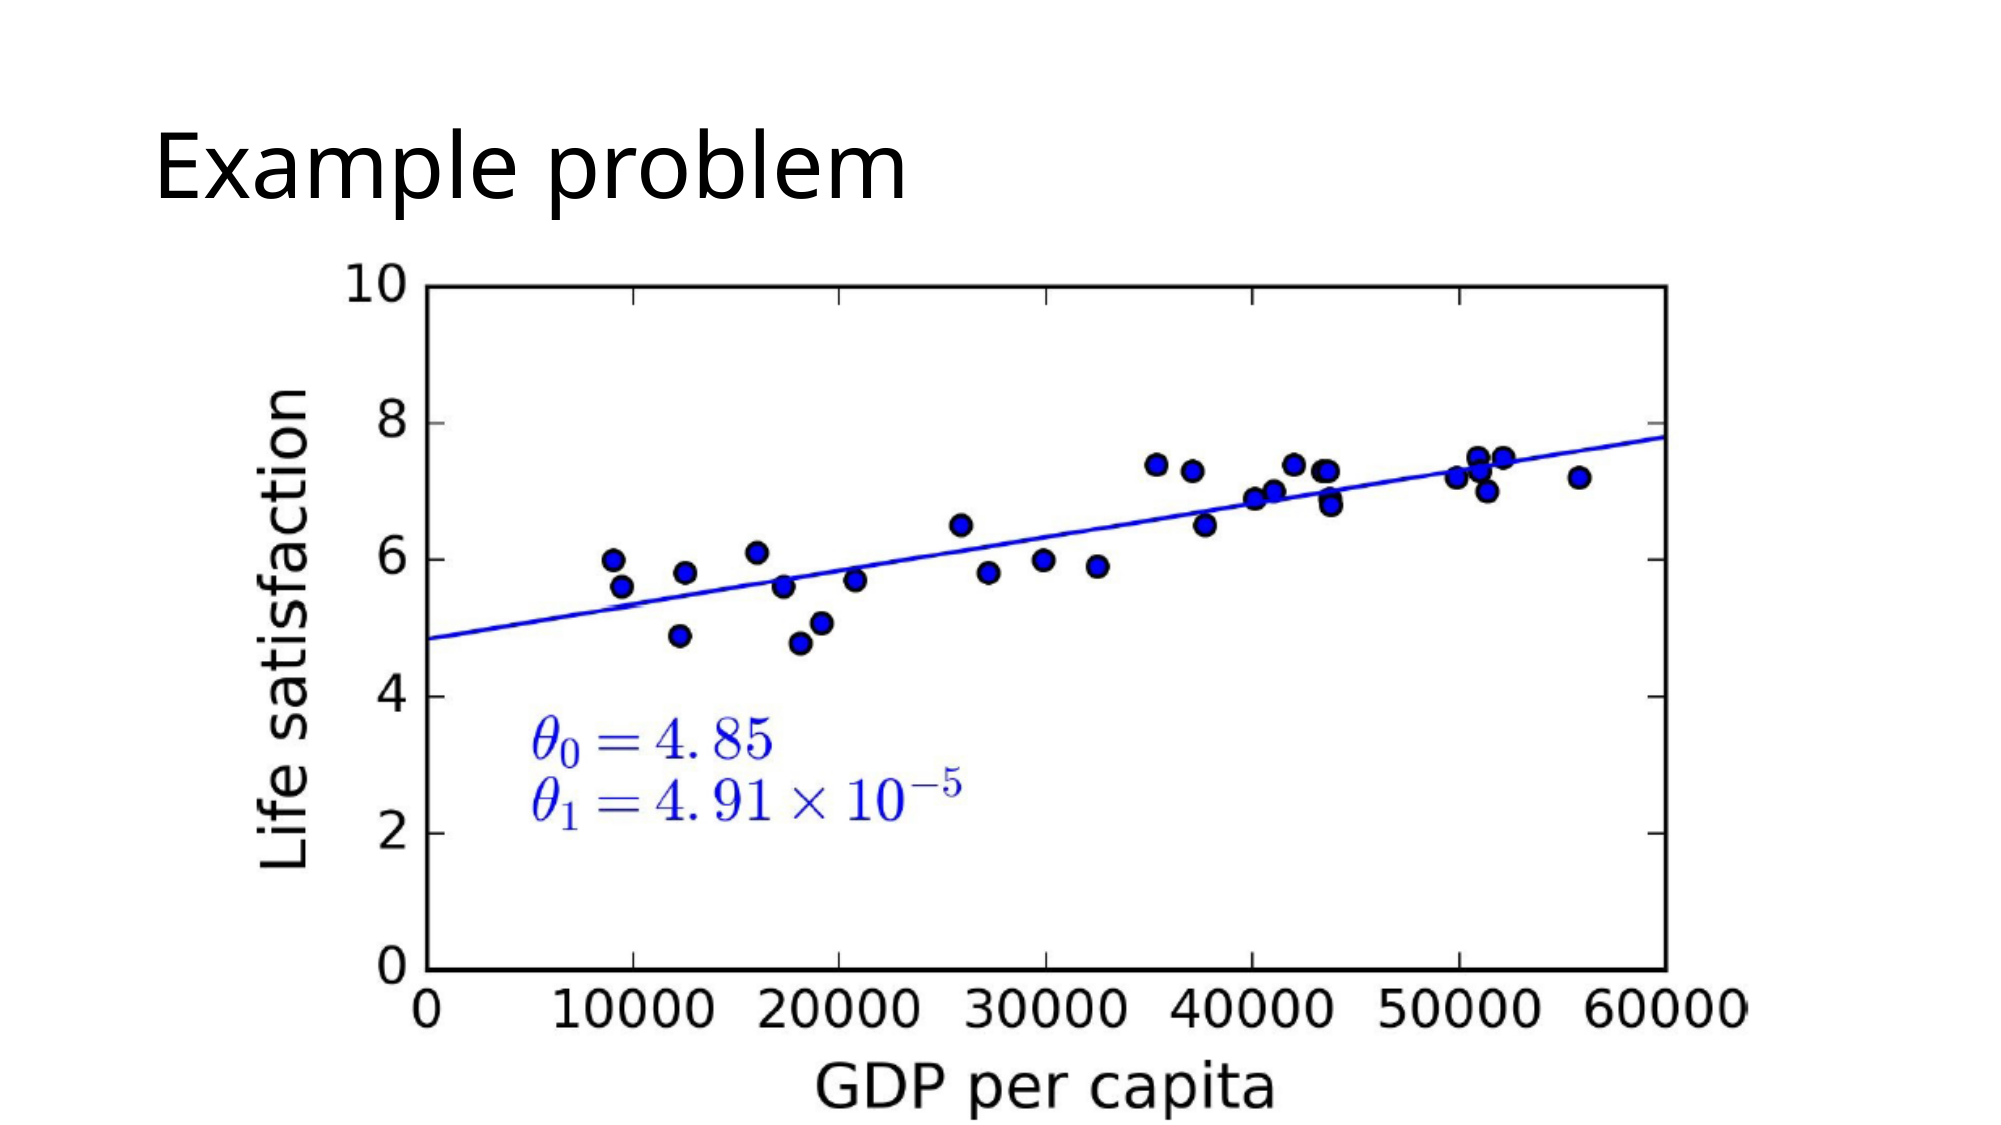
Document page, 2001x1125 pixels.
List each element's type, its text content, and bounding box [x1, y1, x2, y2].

title Example problem [137, 59, 1863, 278]
picture [249, 247, 1750, 1125]
